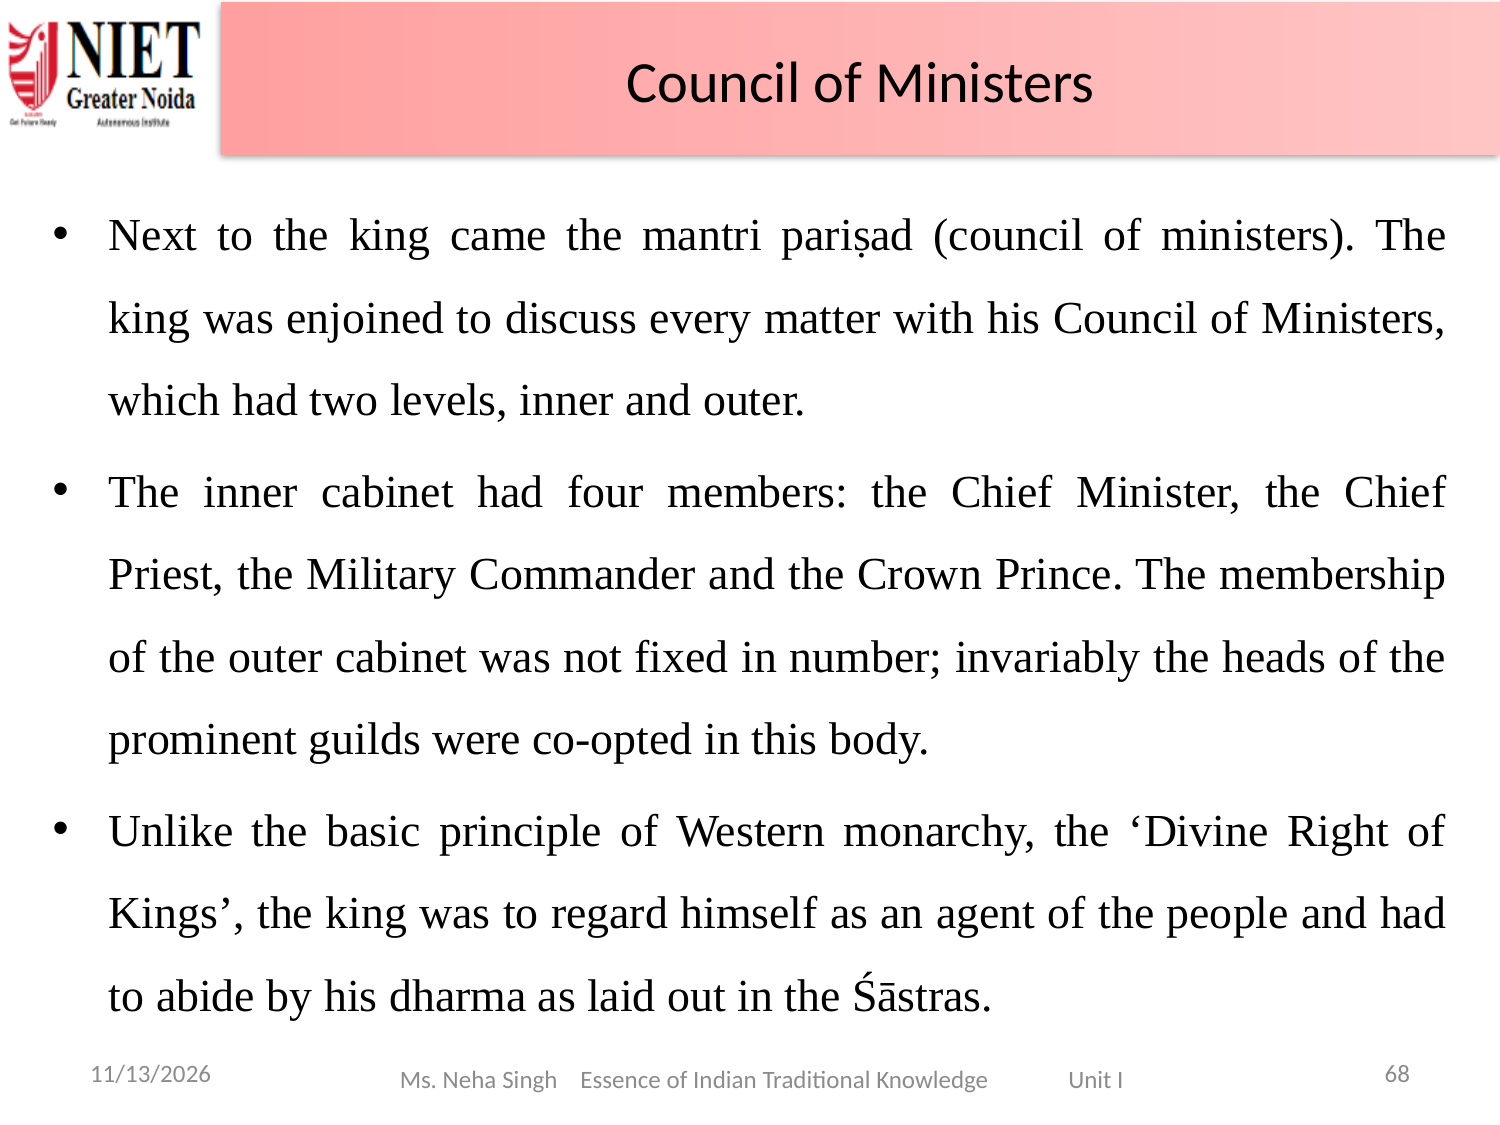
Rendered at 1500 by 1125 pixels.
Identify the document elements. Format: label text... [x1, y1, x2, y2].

text_box Council of Ministers [220, 2, 1500, 155]
footer Ms. Neha Singh Essence of Indian Traditional Knowledge Unit I [237, 1042, 1288, 1115]
list Next to the king came the mantri pariṣad (council of ministers). The king was enjoined to discuss every matter with his Council of Ministers, which had two levels, inner and outer. The inner cabinet had four members: the Chief Minister, the Chief Priest, the Military Commander and the Crown Prince. The membership of the outer cabinet was not fixed in number; invariably the heads of the prominent guilds were co-opted in this body. Unlike the basic principle of Western monarchy, the ‘Divine Right of Kings’, the king was to regard himself as an agent of the people and had to abide by his dharma as laid out in the Śāstras. [37, 169, 1463, 1031]
picture [0, 0, 213, 151]
slide_number 68 [1074, 1042, 1425, 1103]
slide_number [75, 1042, 237, 1103]
